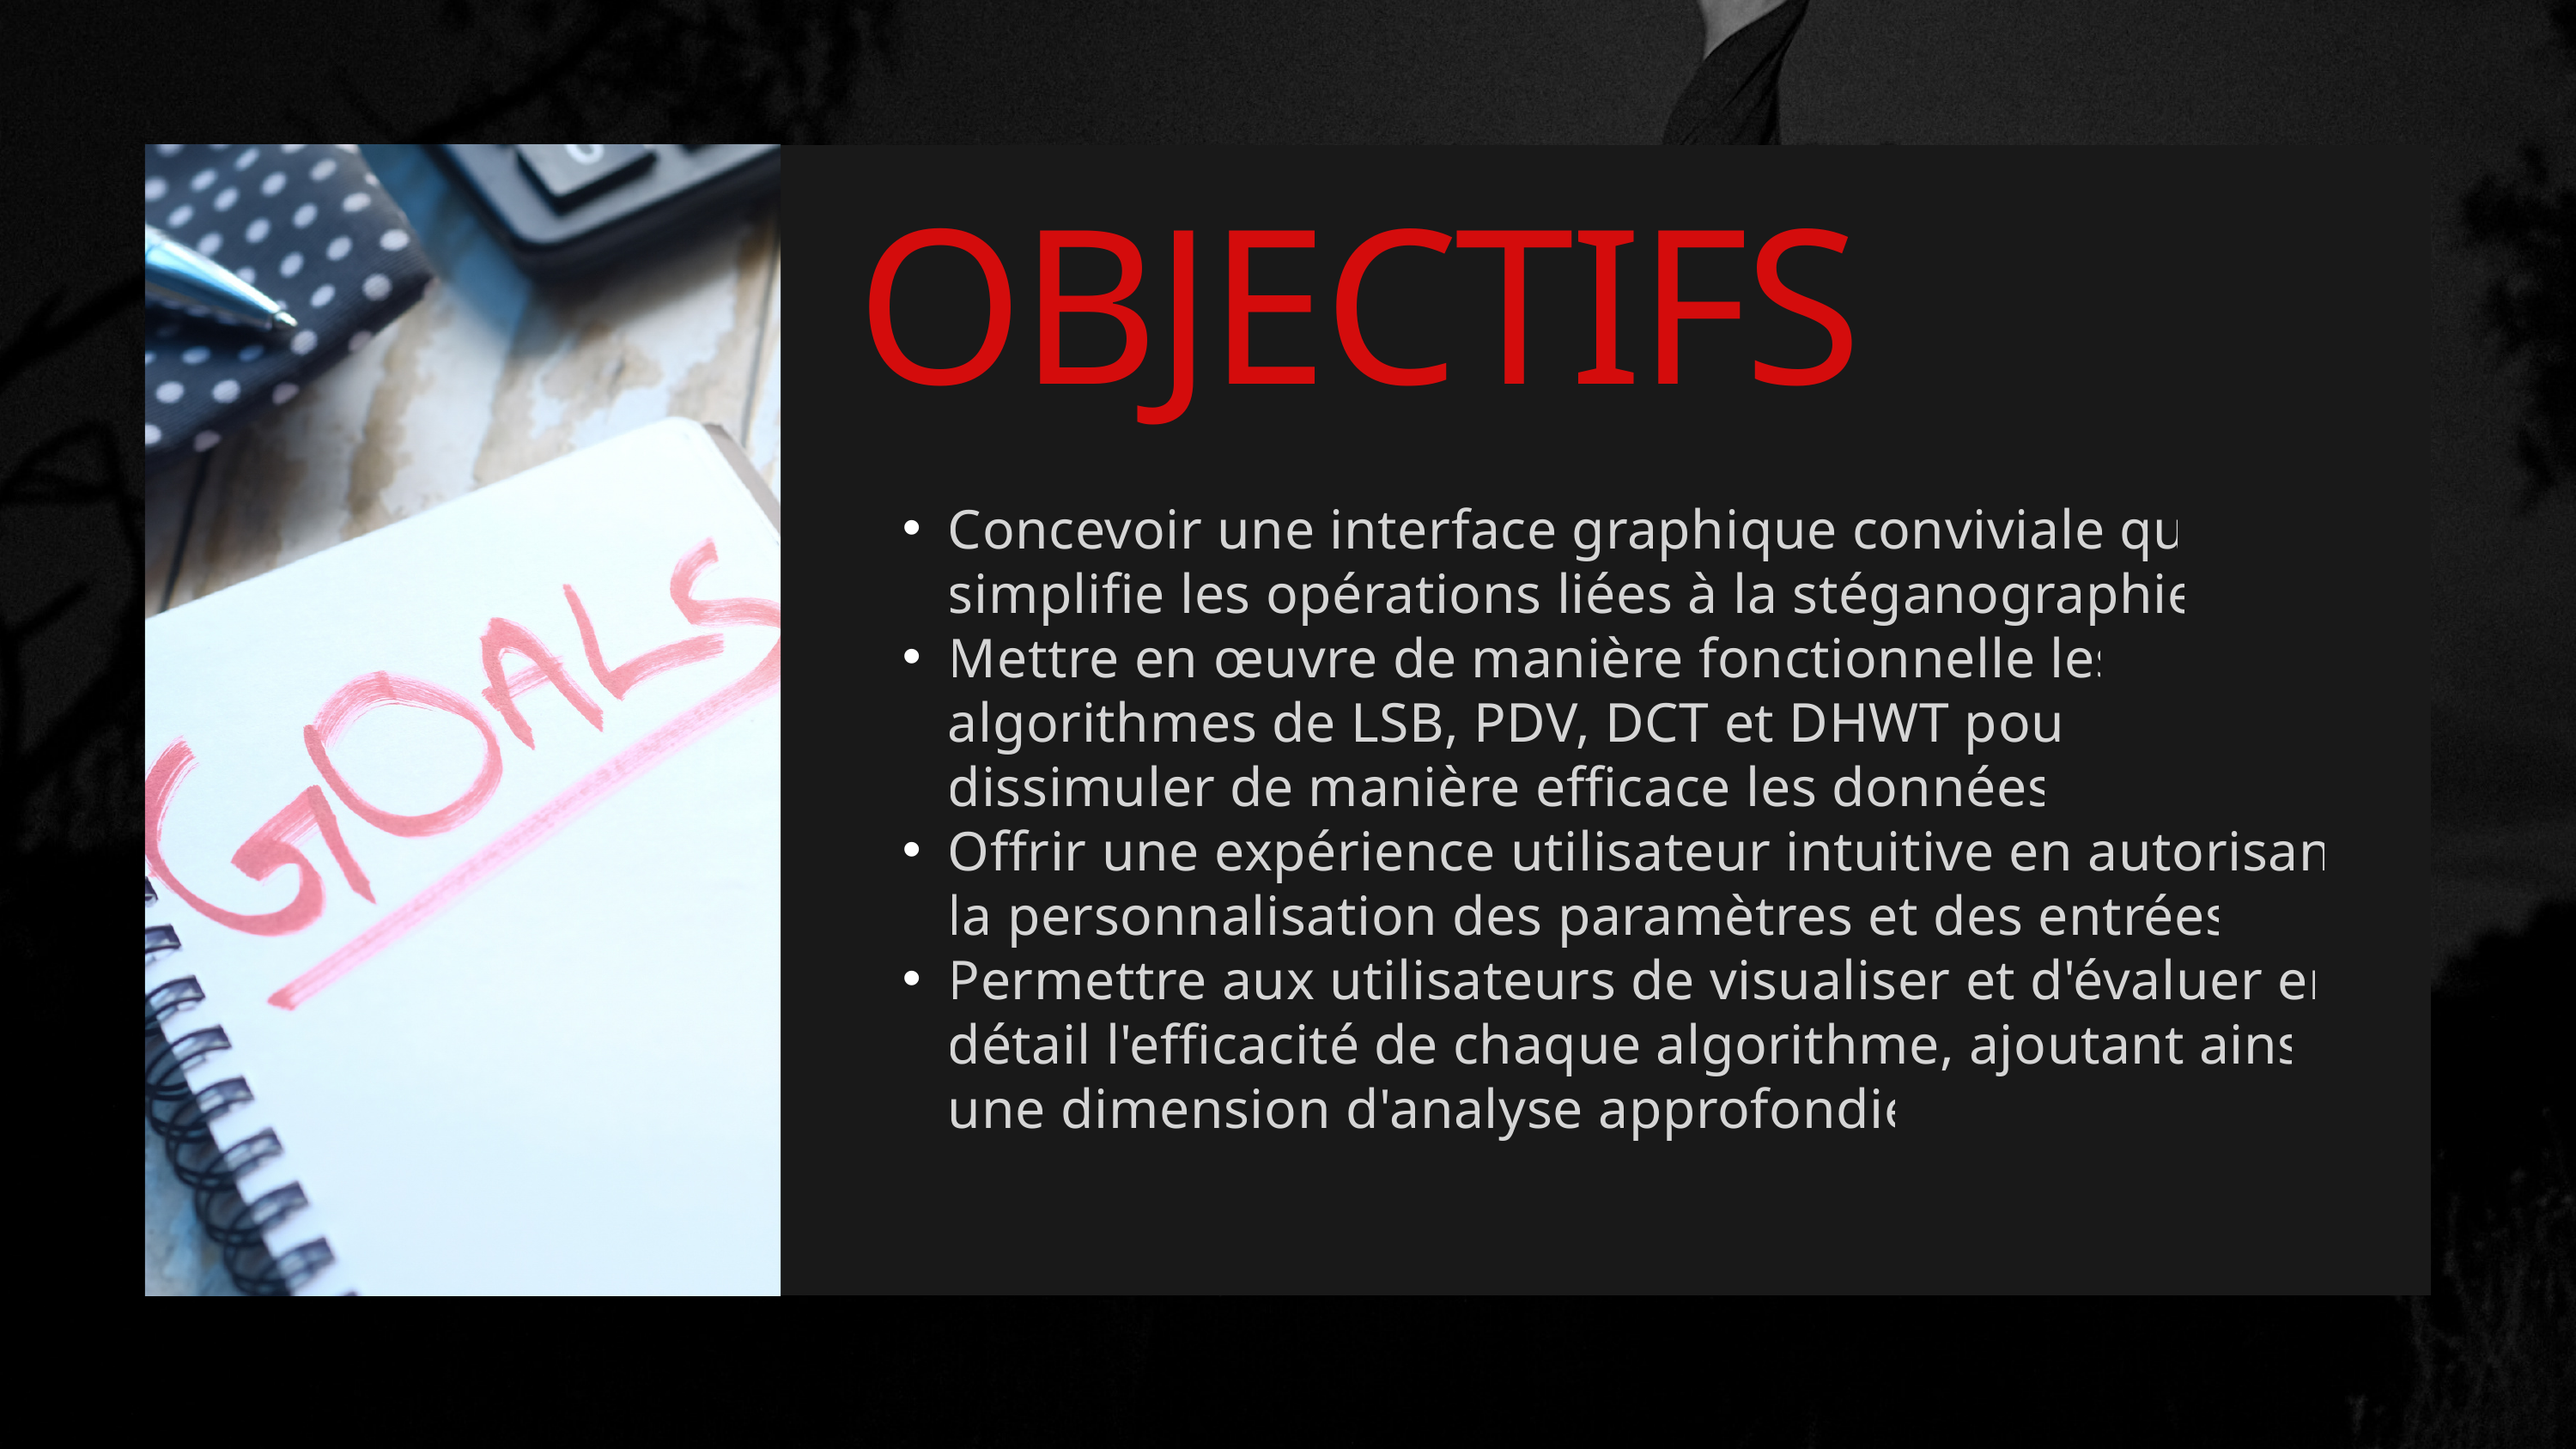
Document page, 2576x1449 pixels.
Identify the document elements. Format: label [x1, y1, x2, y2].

text_box [144, 144, 781, 1296]
text_box [0, 0, 2576, 1449]
text_box [781, 144, 2432, 1296]
